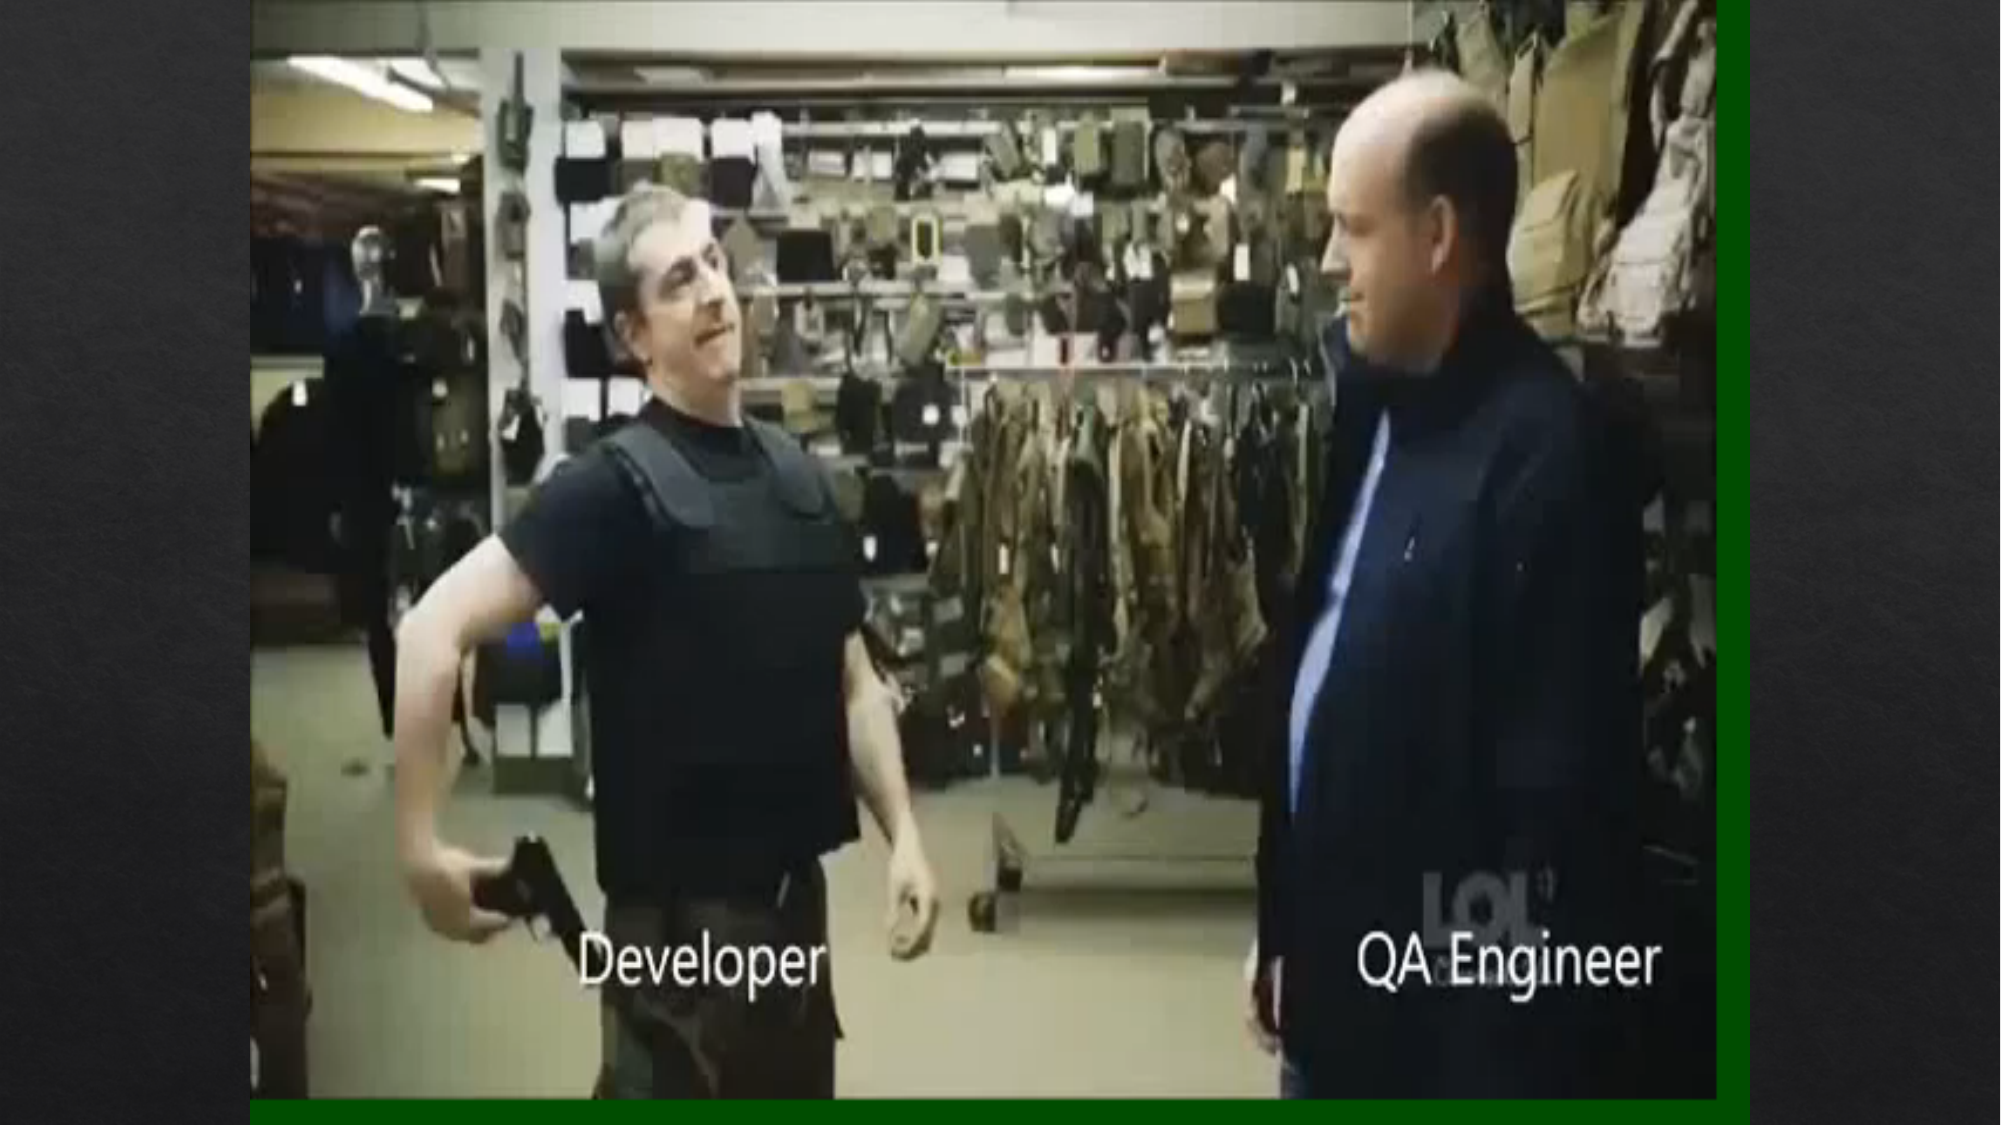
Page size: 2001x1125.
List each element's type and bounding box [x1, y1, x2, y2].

list [249, 0, 1751, 1125]
